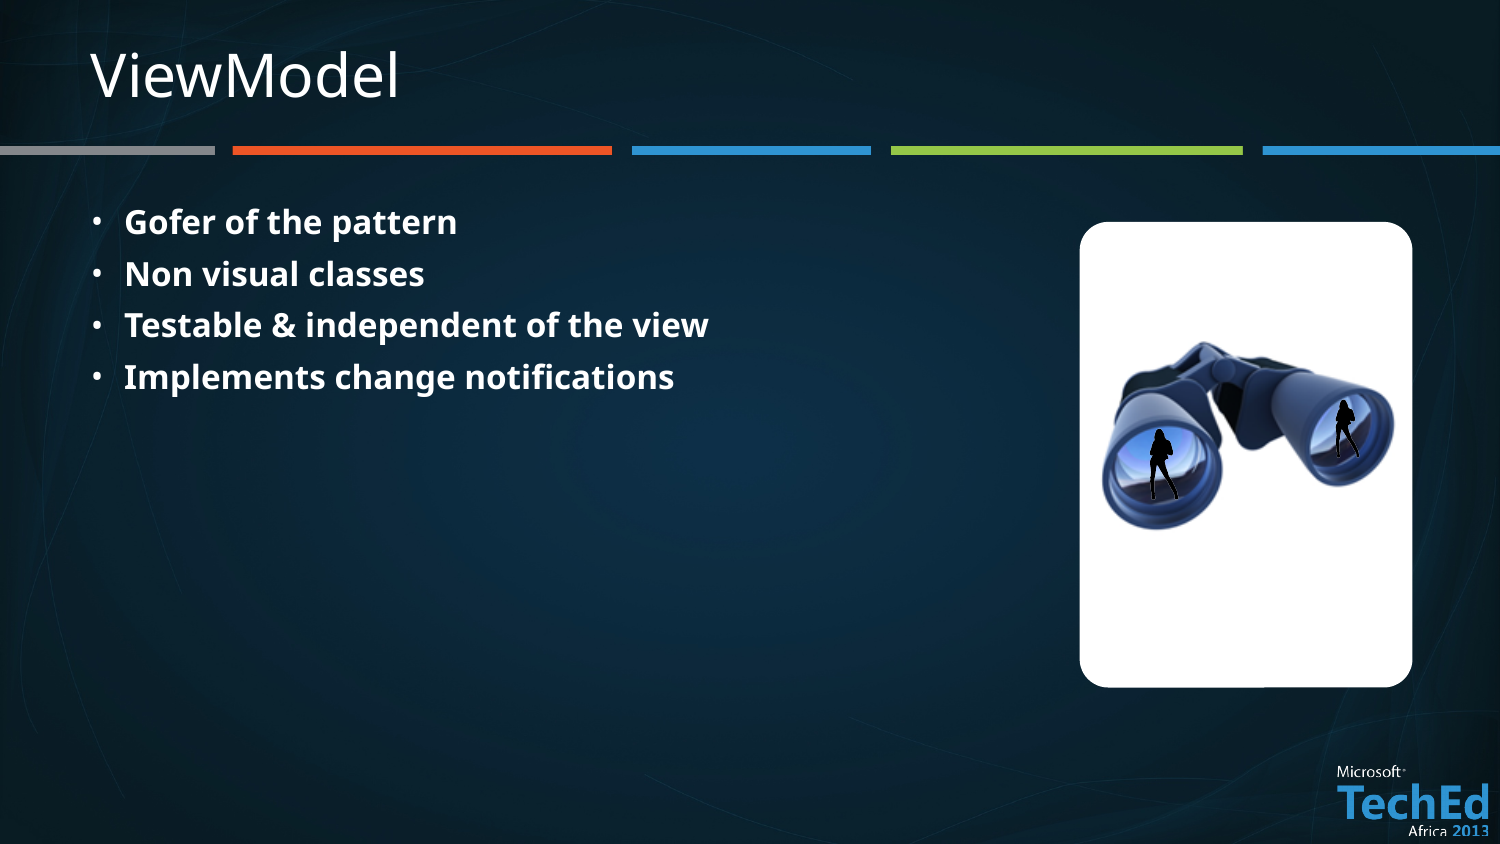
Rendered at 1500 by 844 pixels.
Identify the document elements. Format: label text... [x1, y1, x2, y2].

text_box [1079, 221, 1413, 688]
picture [0, 0, 1500, 844]
list Gofer of the pattern Non visual classes Testable & independent of the view Implements change notifications [75, 196, 1050, 810]
title ViewModel [75, 33, 1425, 122]
